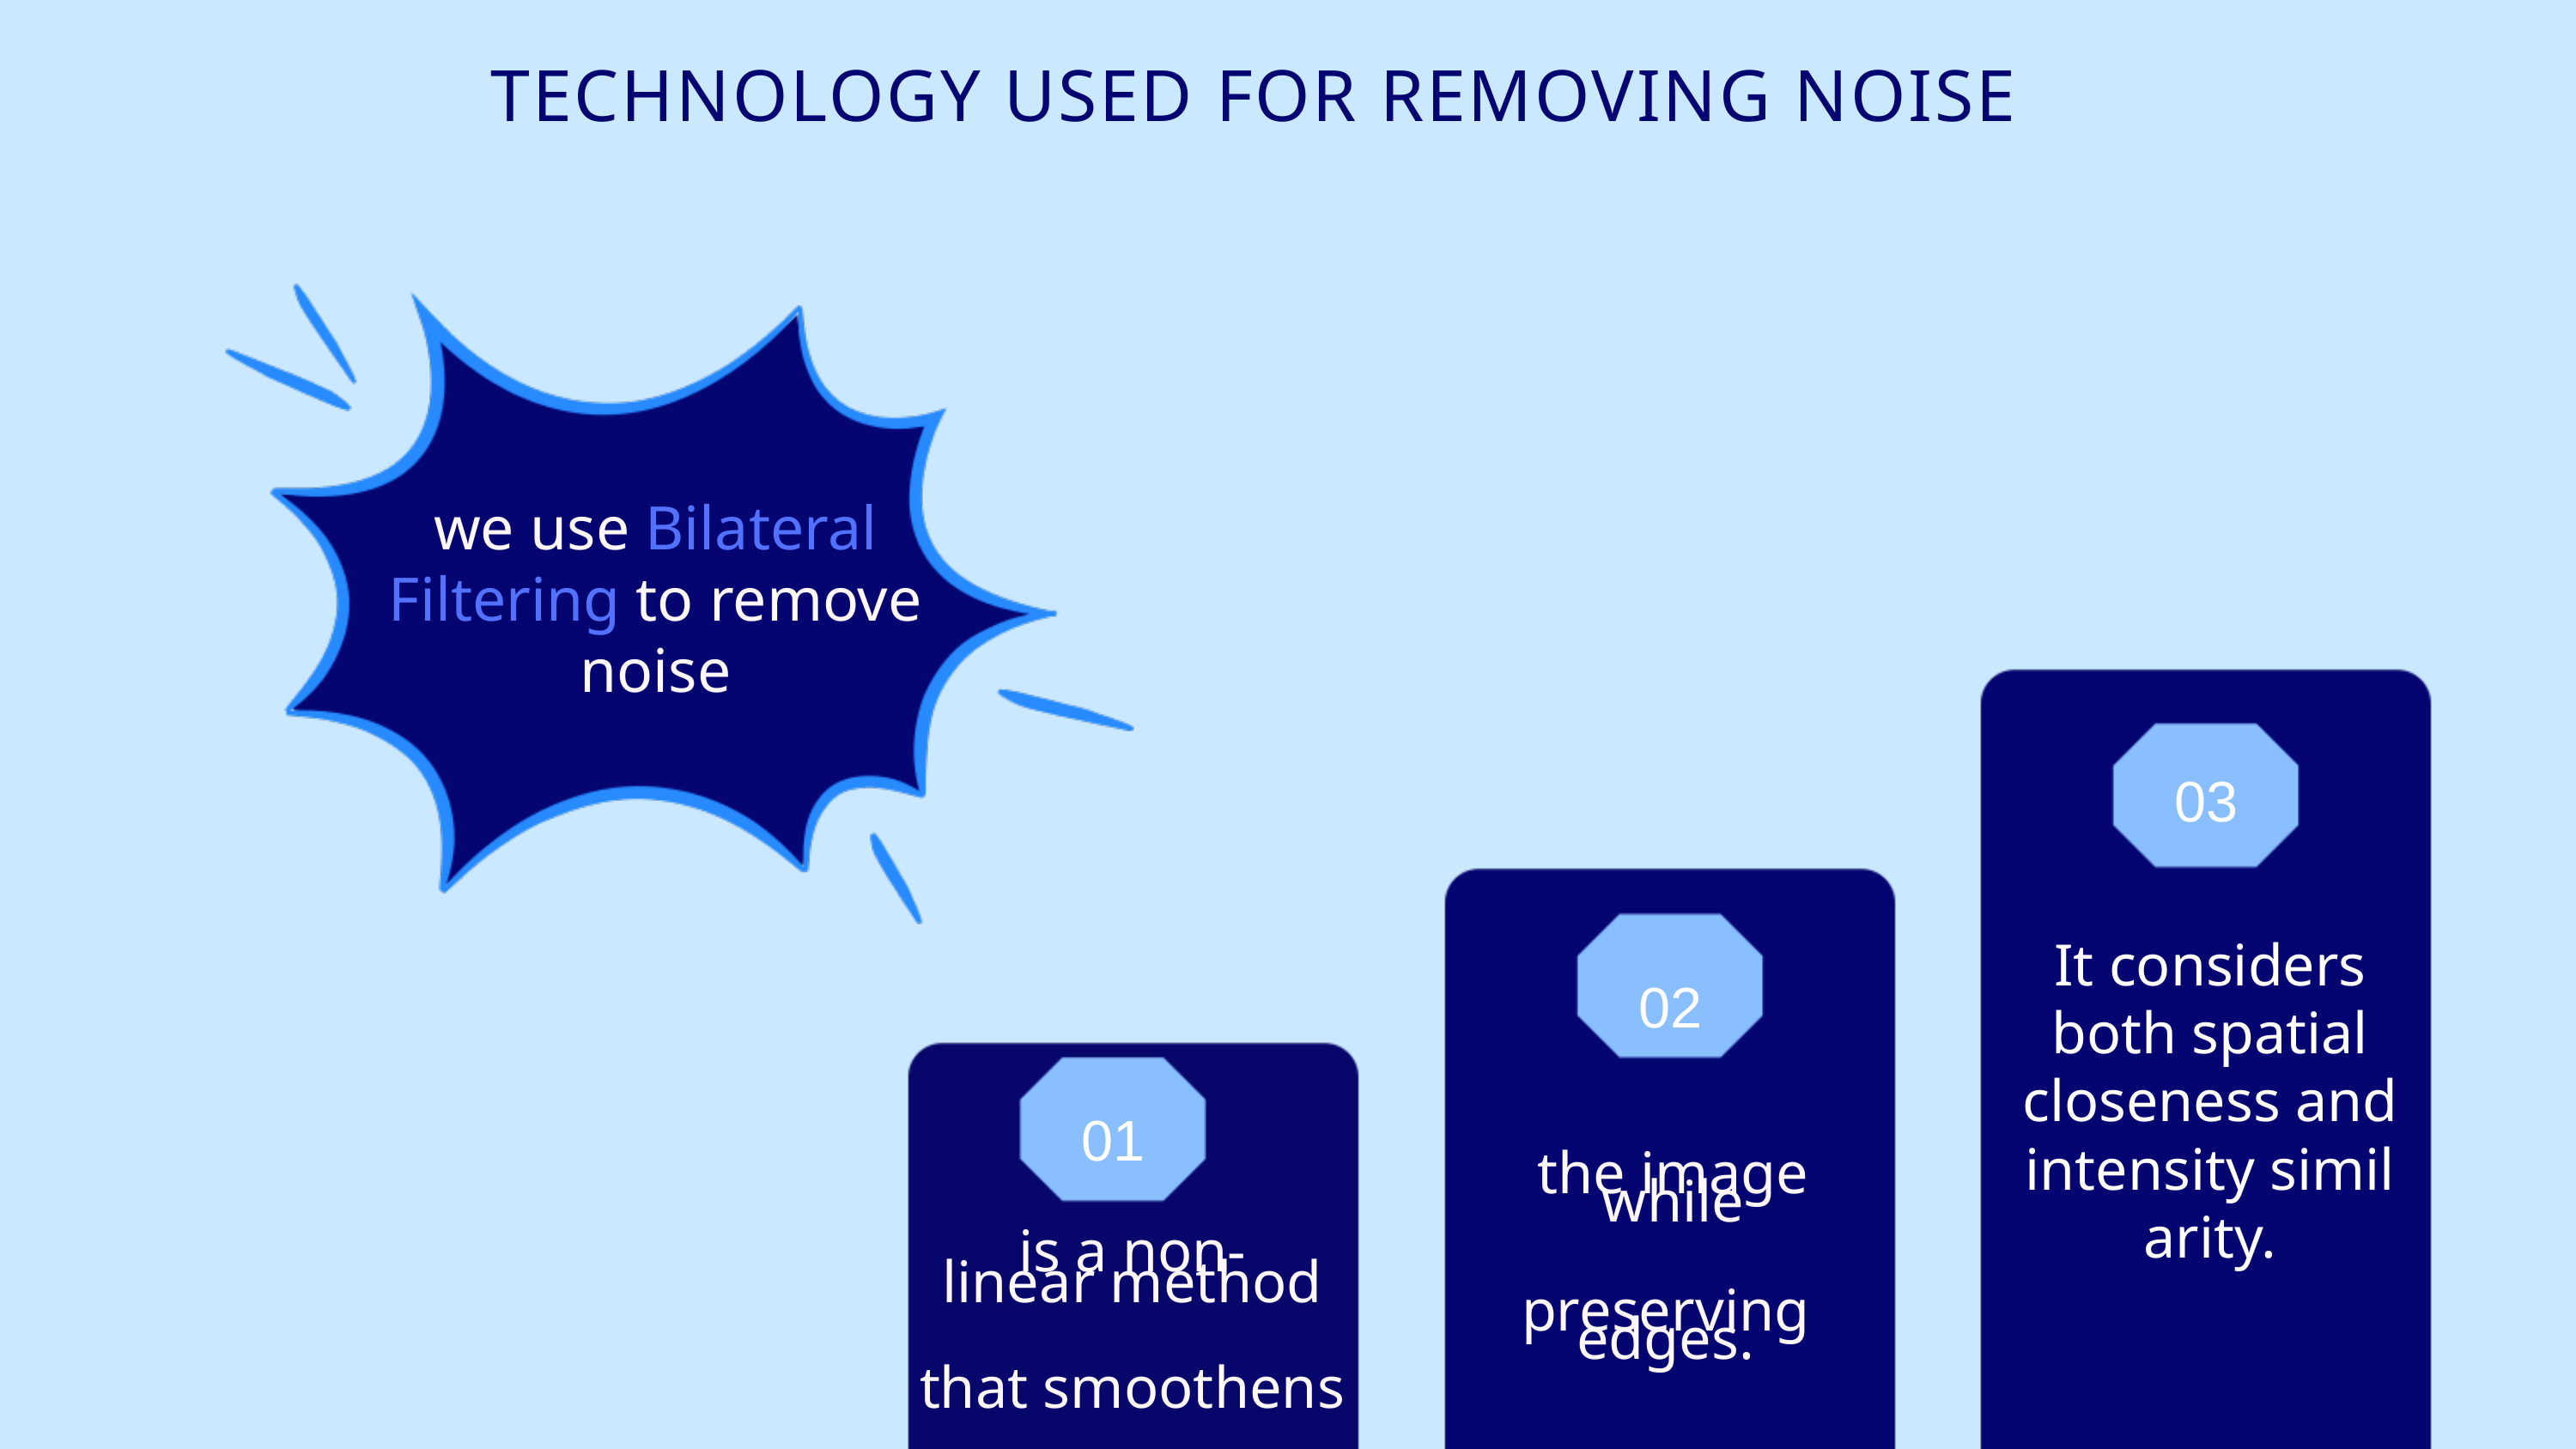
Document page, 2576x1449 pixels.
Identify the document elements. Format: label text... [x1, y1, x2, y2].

text_box [217, 276, 1143, 934]
text_box [1437, 860, 1905, 1449]
text_box the image while preserving edges. [1516, 1062, 1831, 1371]
text_box 01 [1081, 1066, 1147, 1173]
text_box [900, 1034, 1368, 1449]
text_box we use Bilateral Filtering to remove noise [368, 490, 943, 704]
text_box is a non- linear method that smoothens [914, 1177, 1350, 1420]
text_box 03 [2174, 753, 2240, 834]
text_box It considers both spatial closeness and intensity simil arity. [2016, 929, 2404, 1270]
text_box 02 [1638, 896, 1704, 1040]
text_box TECHNOLOGY USED FOR REMOVING NOISE [490, 36, 2184, 136]
text_box [1972, 661, 2440, 1449]
